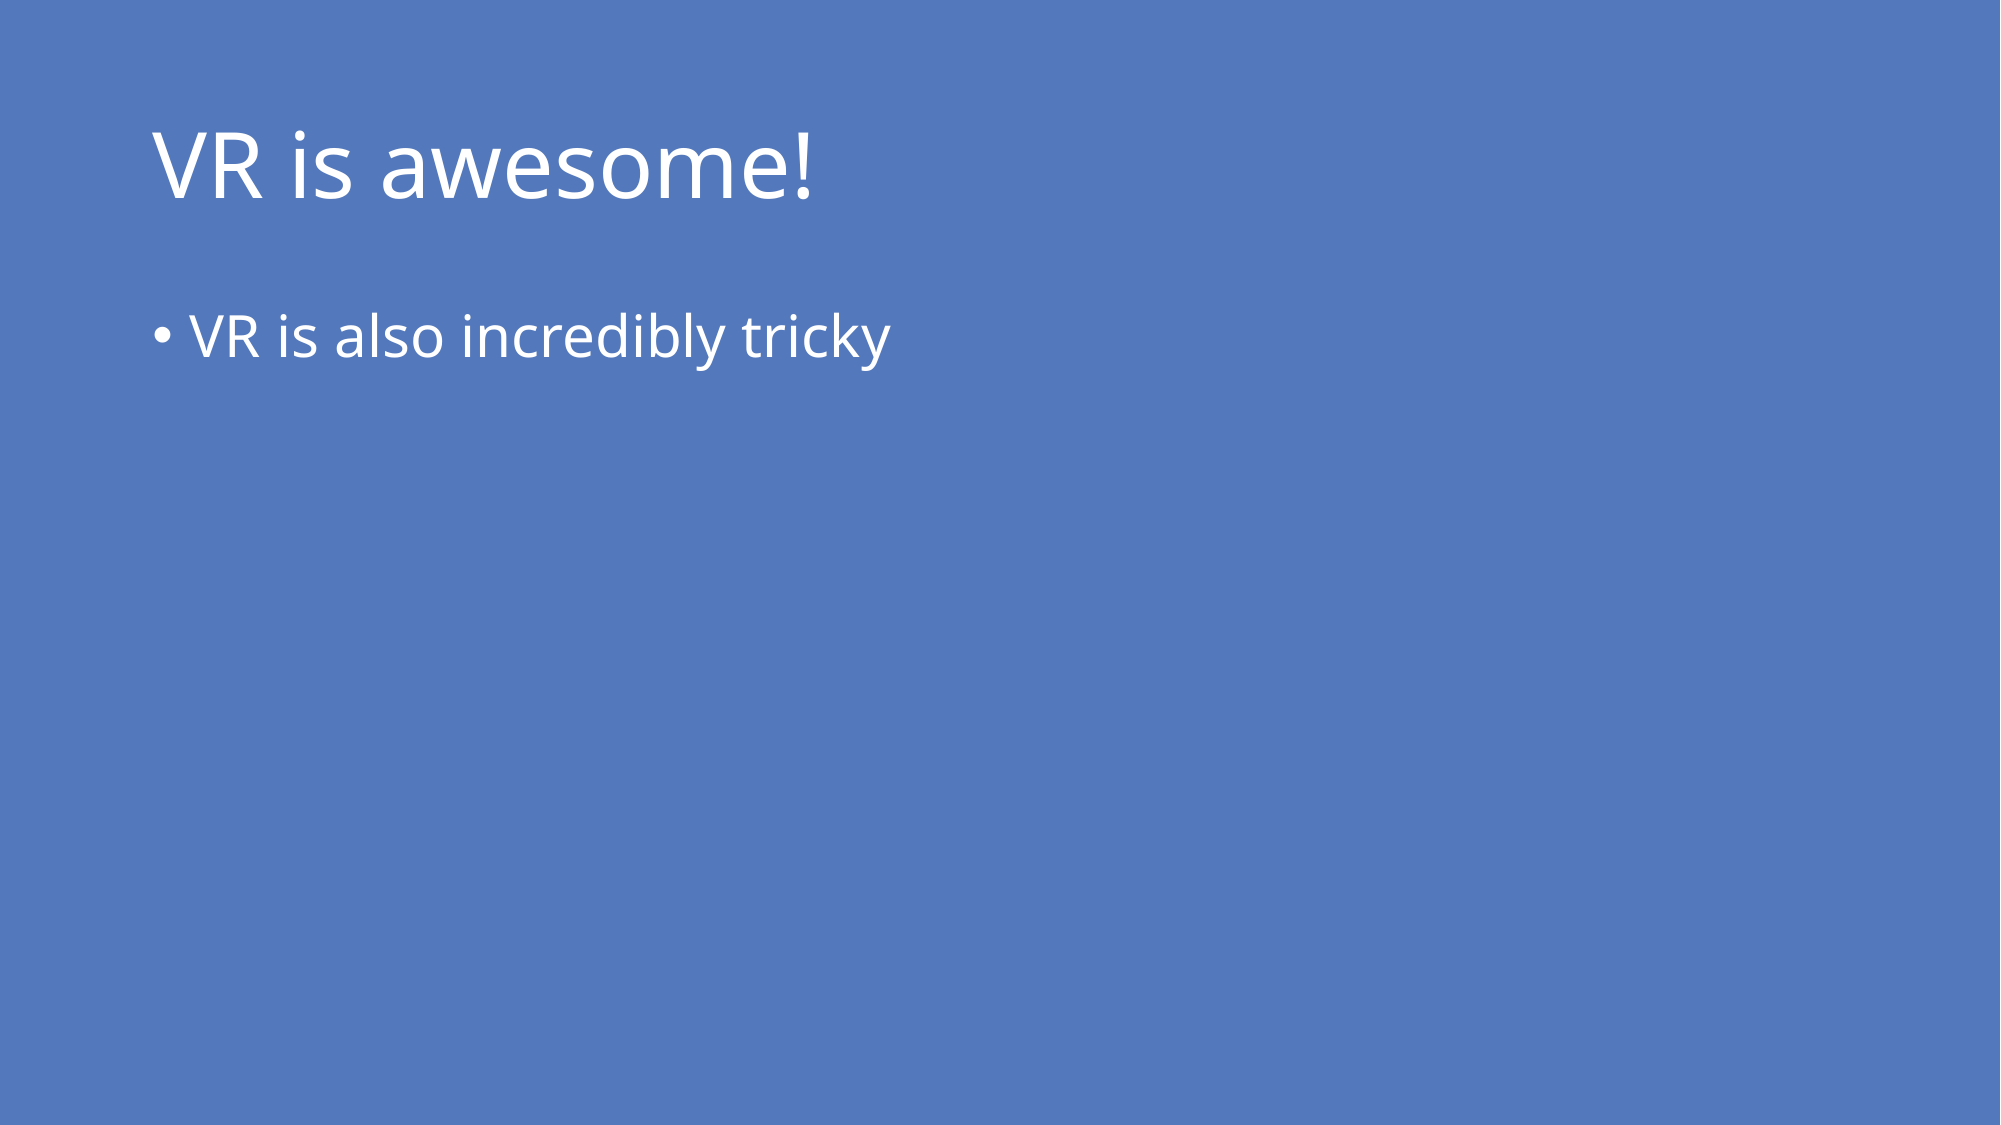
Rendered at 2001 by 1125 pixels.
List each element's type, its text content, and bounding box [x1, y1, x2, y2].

title VR is awesome! [137, 59, 1863, 278]
list VR is also incredibly tricky [137, 299, 1863, 1014]
